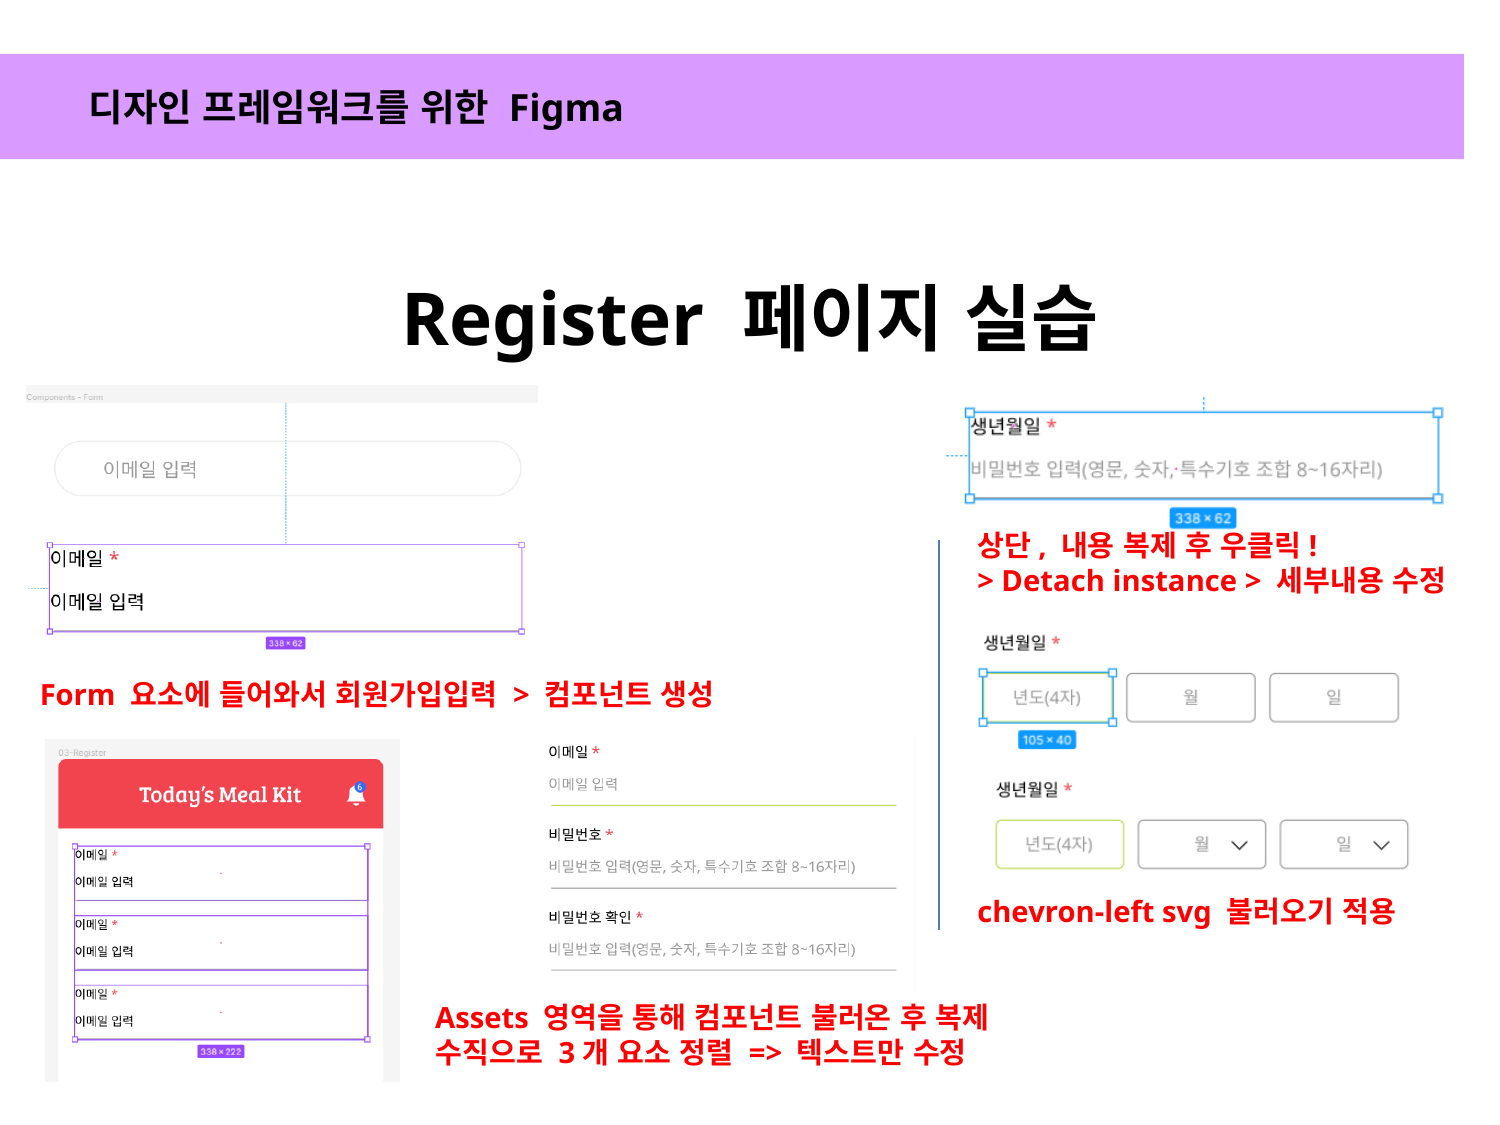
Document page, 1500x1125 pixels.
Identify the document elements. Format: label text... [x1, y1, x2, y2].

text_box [0, 53, 1465, 160]
text_box Form 요소에 들어와서 회원가입입력 > 컴포넌트 생성 [25, 668, 779, 719]
picture [535, 734, 915, 993]
text_box Register 페이지 실습 [145, 264, 1355, 368]
text_box chevron-left svg 불러오기 적용 [962, 886, 1500, 936]
text_box 상단, 내용 복제 후 우클릭! > Detach instance > 세부내용 수정 [962, 520, 1500, 605]
picture [944, 395, 1462, 550]
picture [26, 385, 538, 656]
picture [960, 619, 1429, 887]
picture [44, 739, 401, 1082]
text_box Assets 영역을 통해 컴포넌트 불러온 후 복제 수직으로 3개 요소 정렬 => 텍스트만 수정 [420, 991, 1044, 1077]
